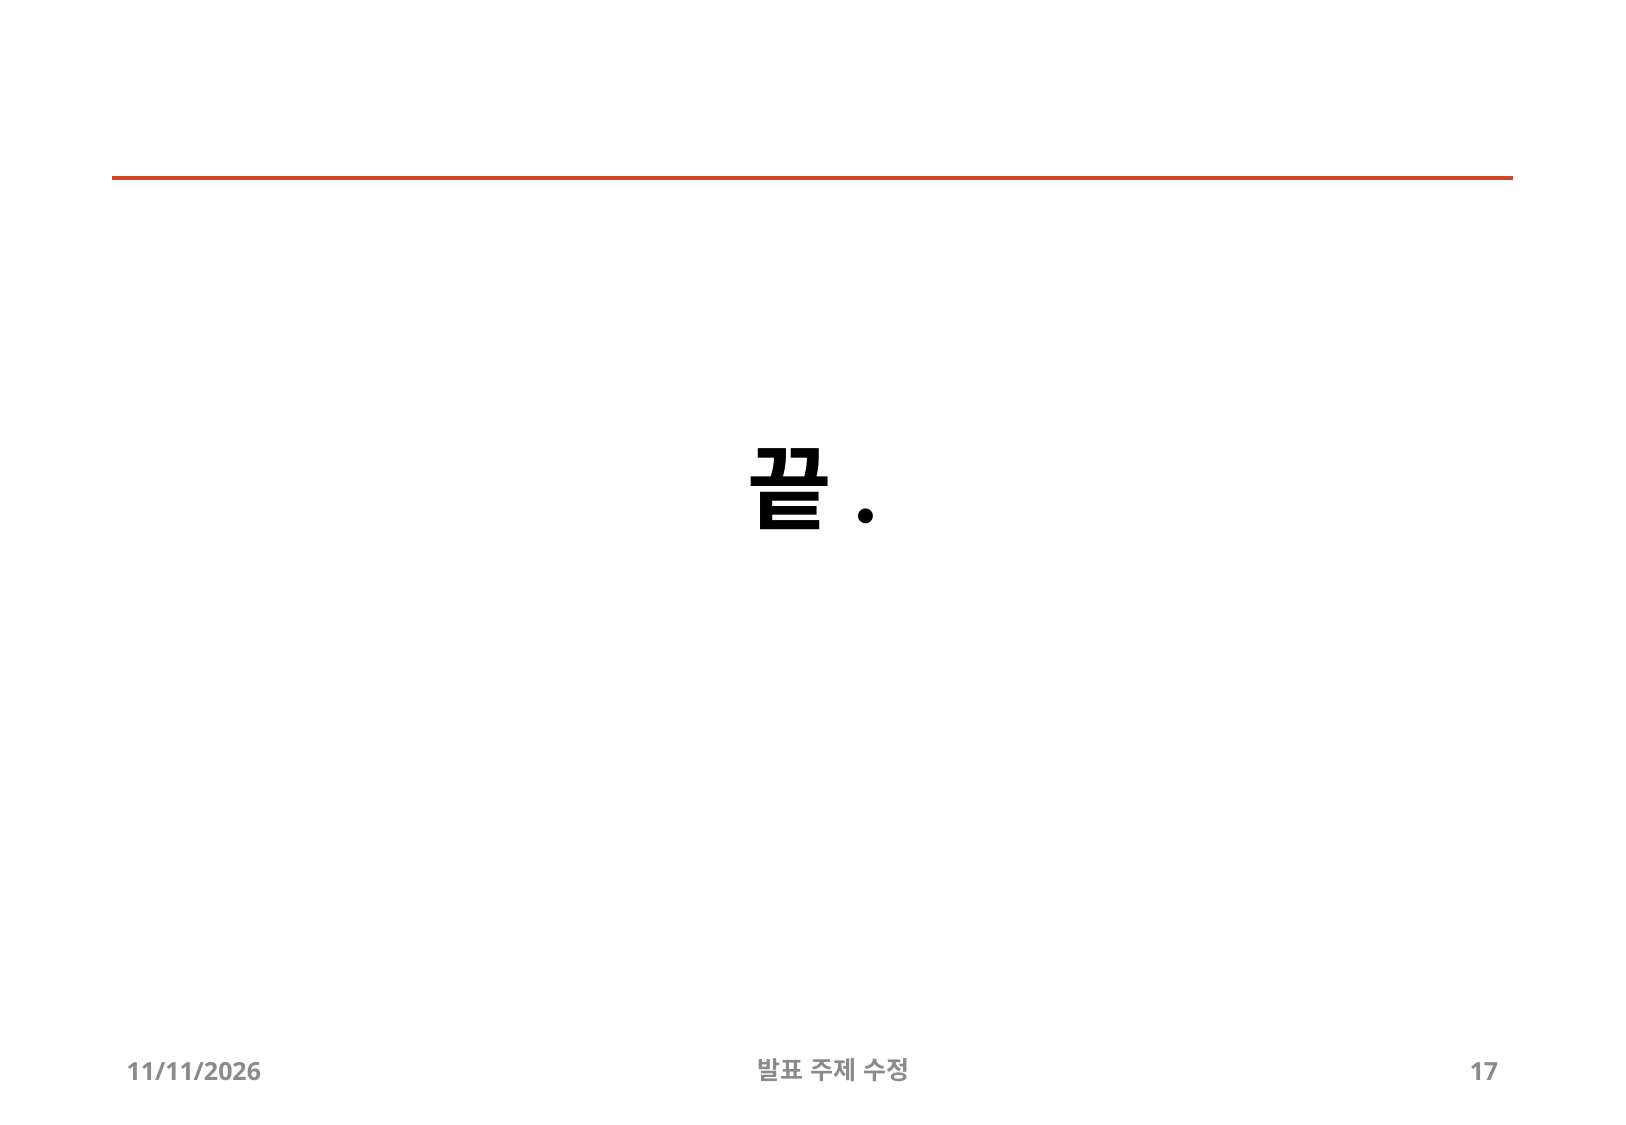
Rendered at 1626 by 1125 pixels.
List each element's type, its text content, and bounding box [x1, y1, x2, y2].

title 끝. [111, 384, 1514, 602]
slide_number 3 [1433, 1042, 1514, 1103]
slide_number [111, 1042, 303, 1103]
footer 발표 주제 수정 [667, 1042, 1000, 1103]
